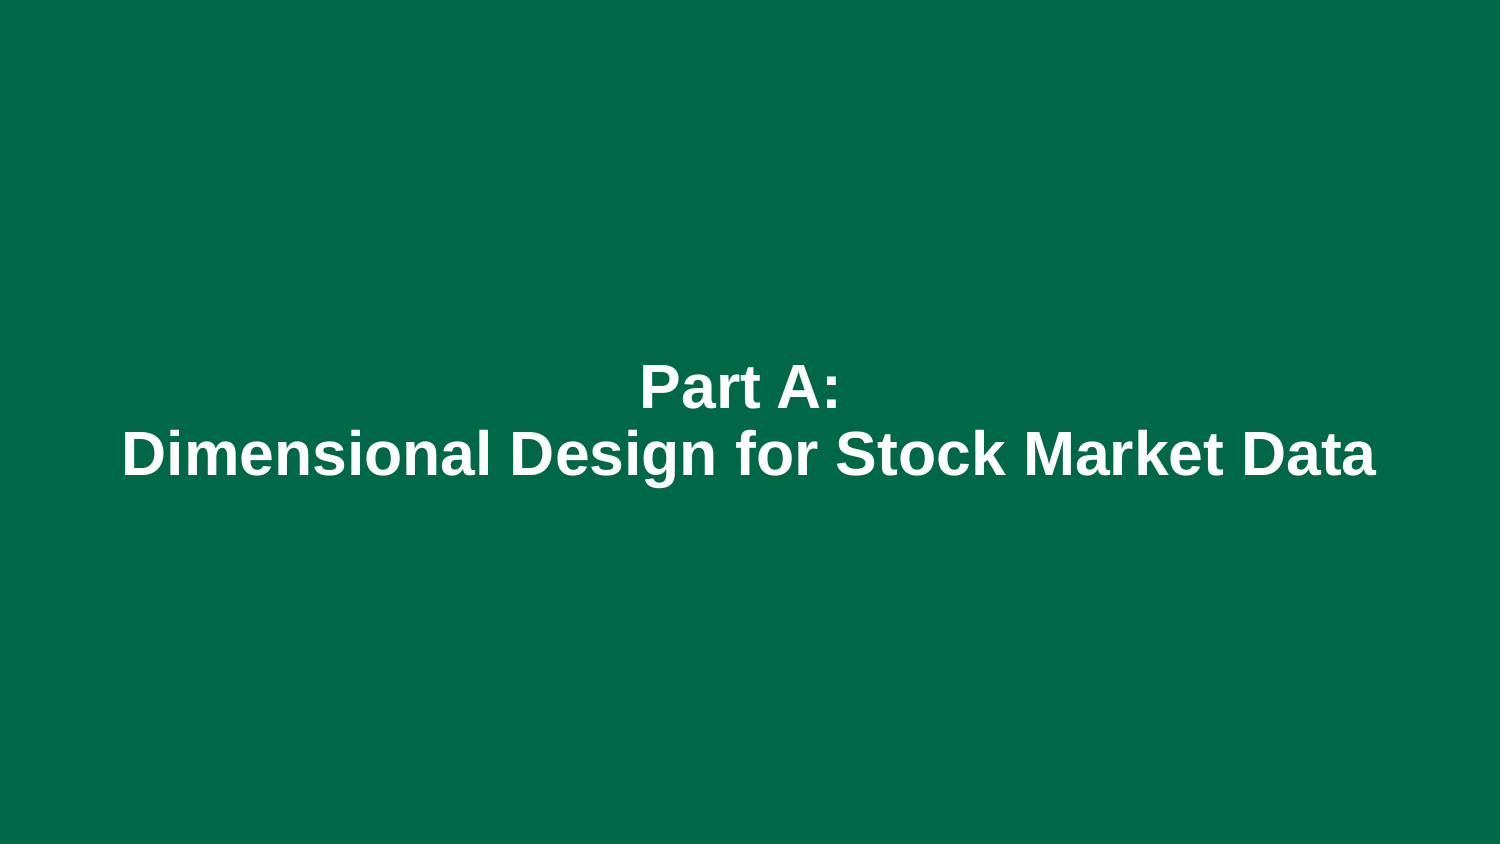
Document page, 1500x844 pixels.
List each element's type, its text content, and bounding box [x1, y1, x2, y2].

title Part A: Dimensional Design for Stock Market Data [103, 0, 1397, 844]
